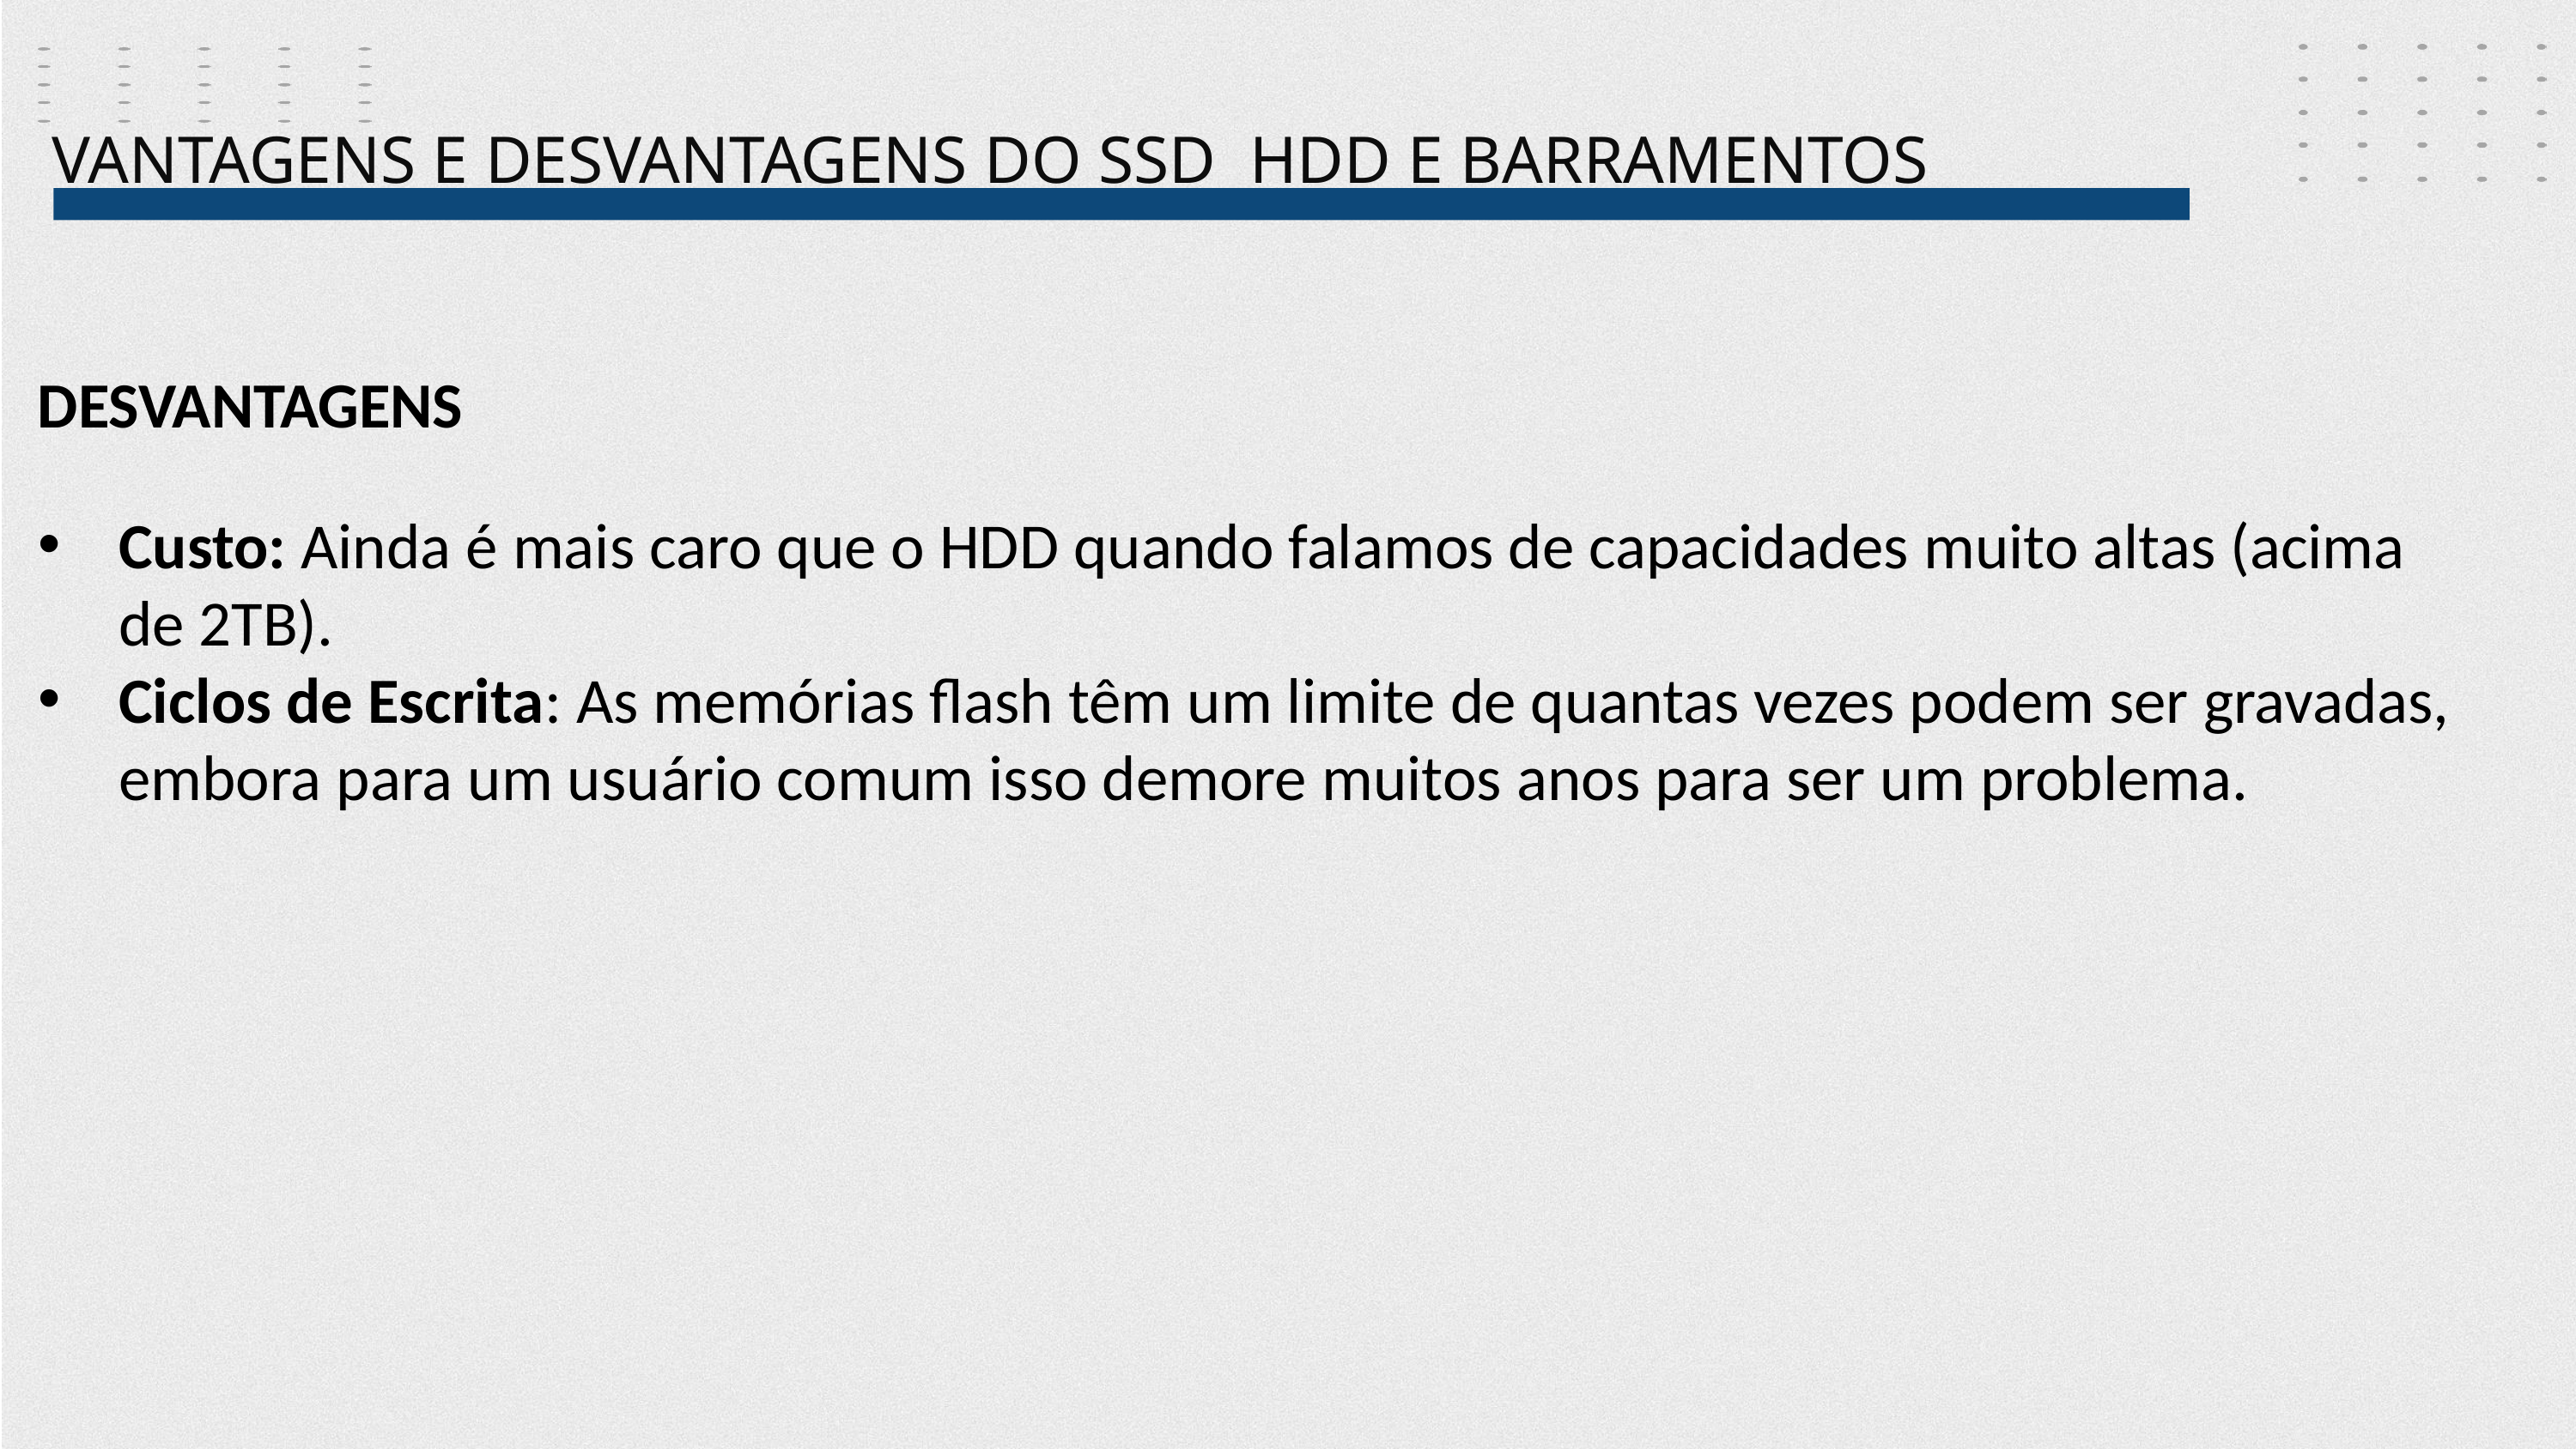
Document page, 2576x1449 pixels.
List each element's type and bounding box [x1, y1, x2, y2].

text_box [1, 0, 2576, 1449]
